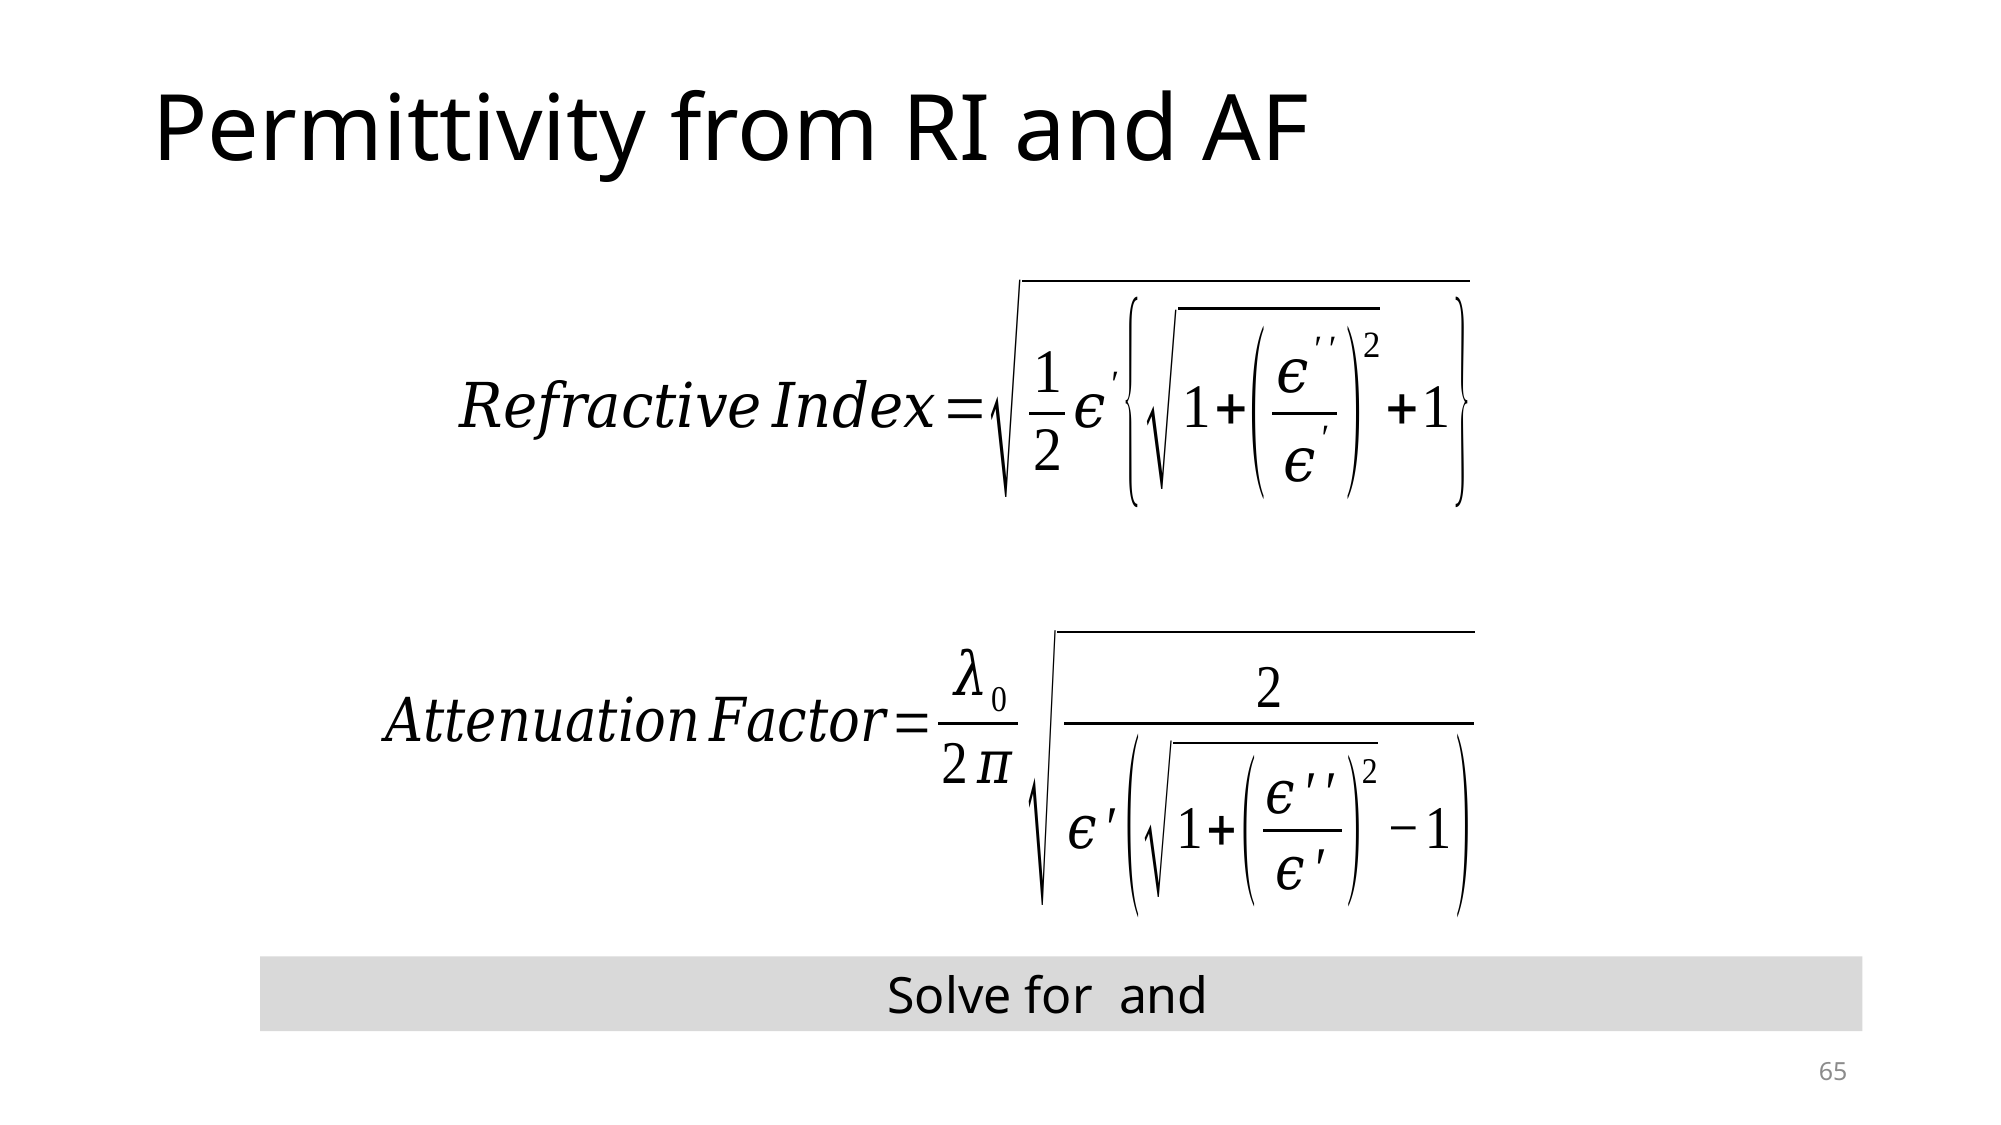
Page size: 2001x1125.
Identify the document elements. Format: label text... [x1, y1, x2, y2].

slide_number 65 [1412, 1042, 1863, 1103]
title Permittivity from RI and AF [137, 22, 1863, 240]
